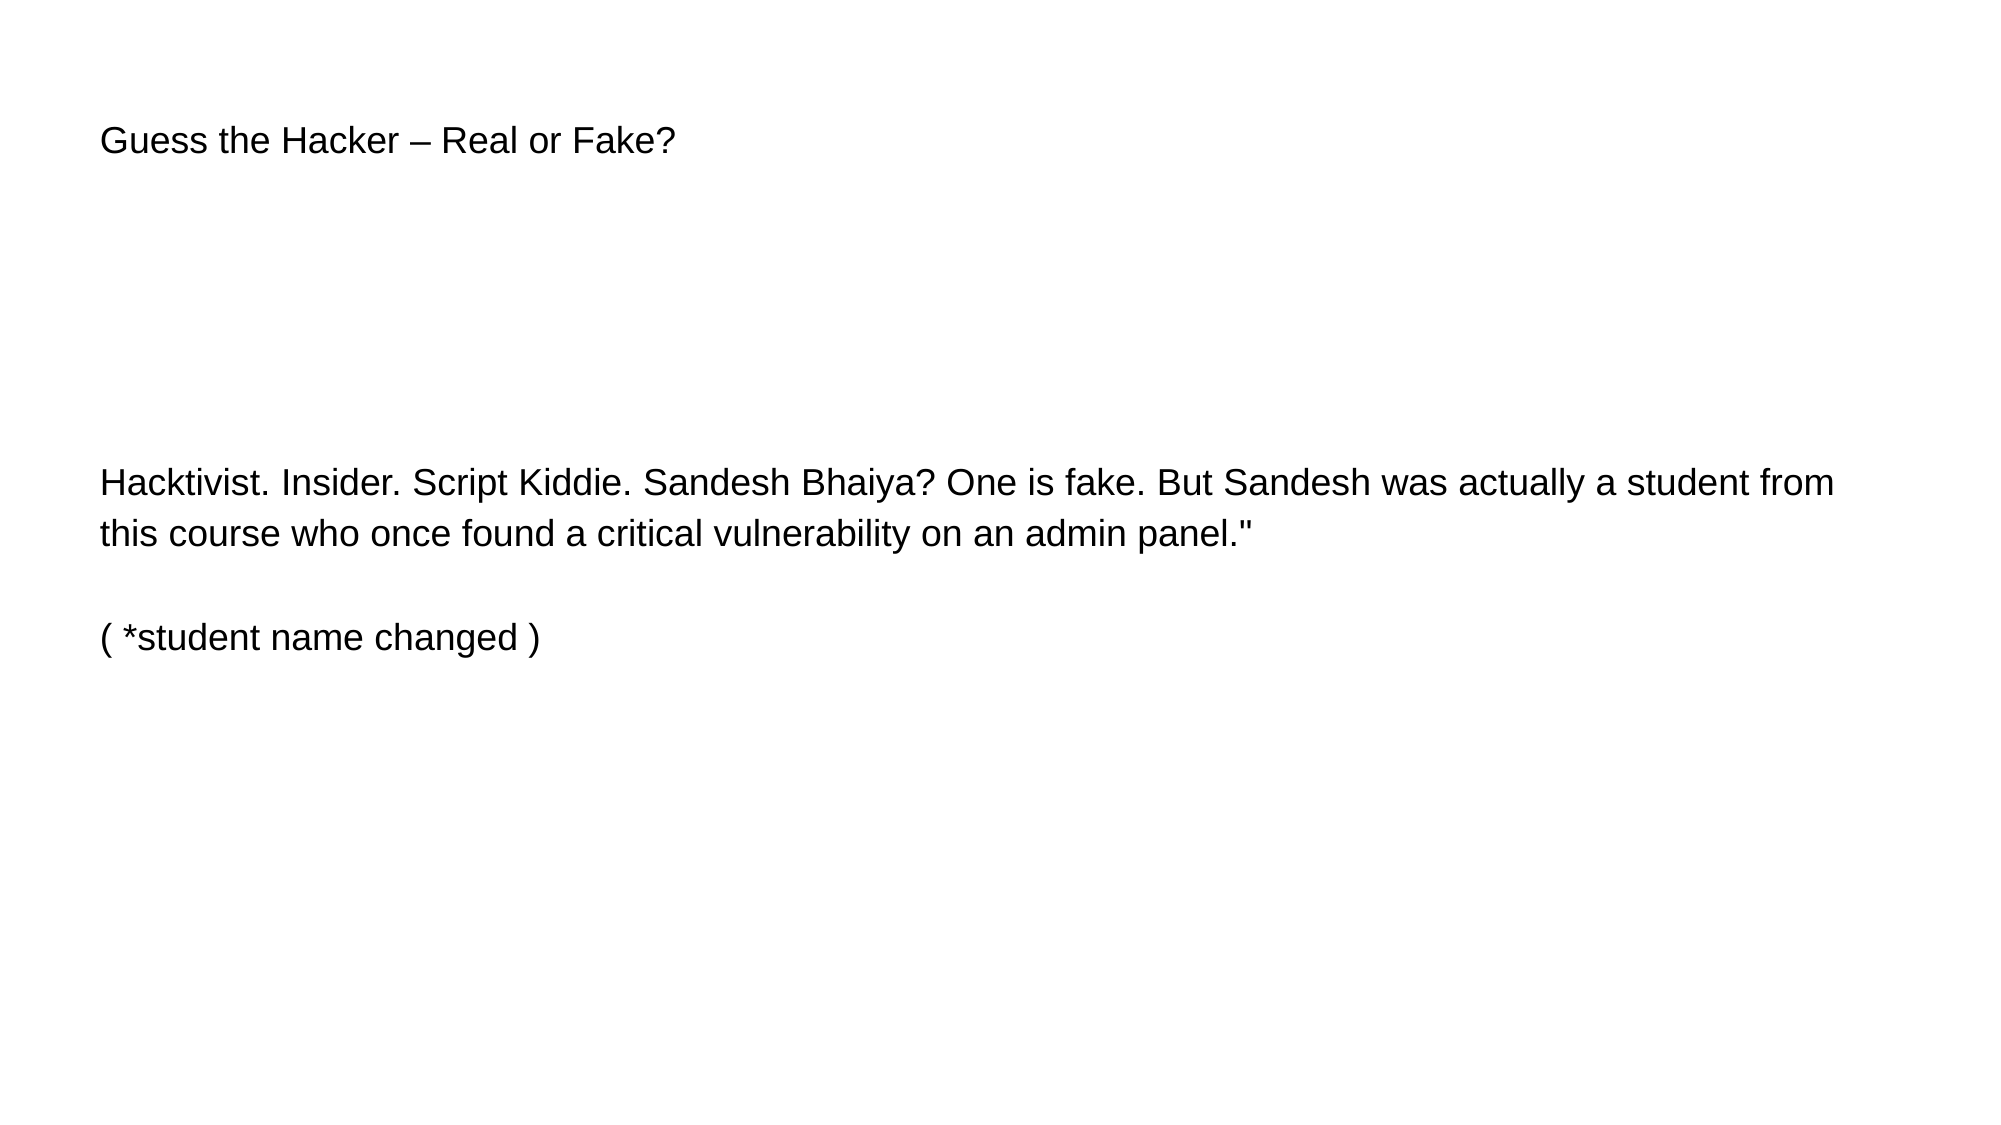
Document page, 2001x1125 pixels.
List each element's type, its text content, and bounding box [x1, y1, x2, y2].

subtitle Hacktivist. Insider. Script Kiddie. Sandesh Bhaiya? One is fake. But Sandesh was actually a student from this course who once found a critical vulnerability on an admin panel." ( *student name changed ) [99, 263, 1900, 916]
title Guess the Hacker – Real or Fake? [99, 44, 1900, 233]
